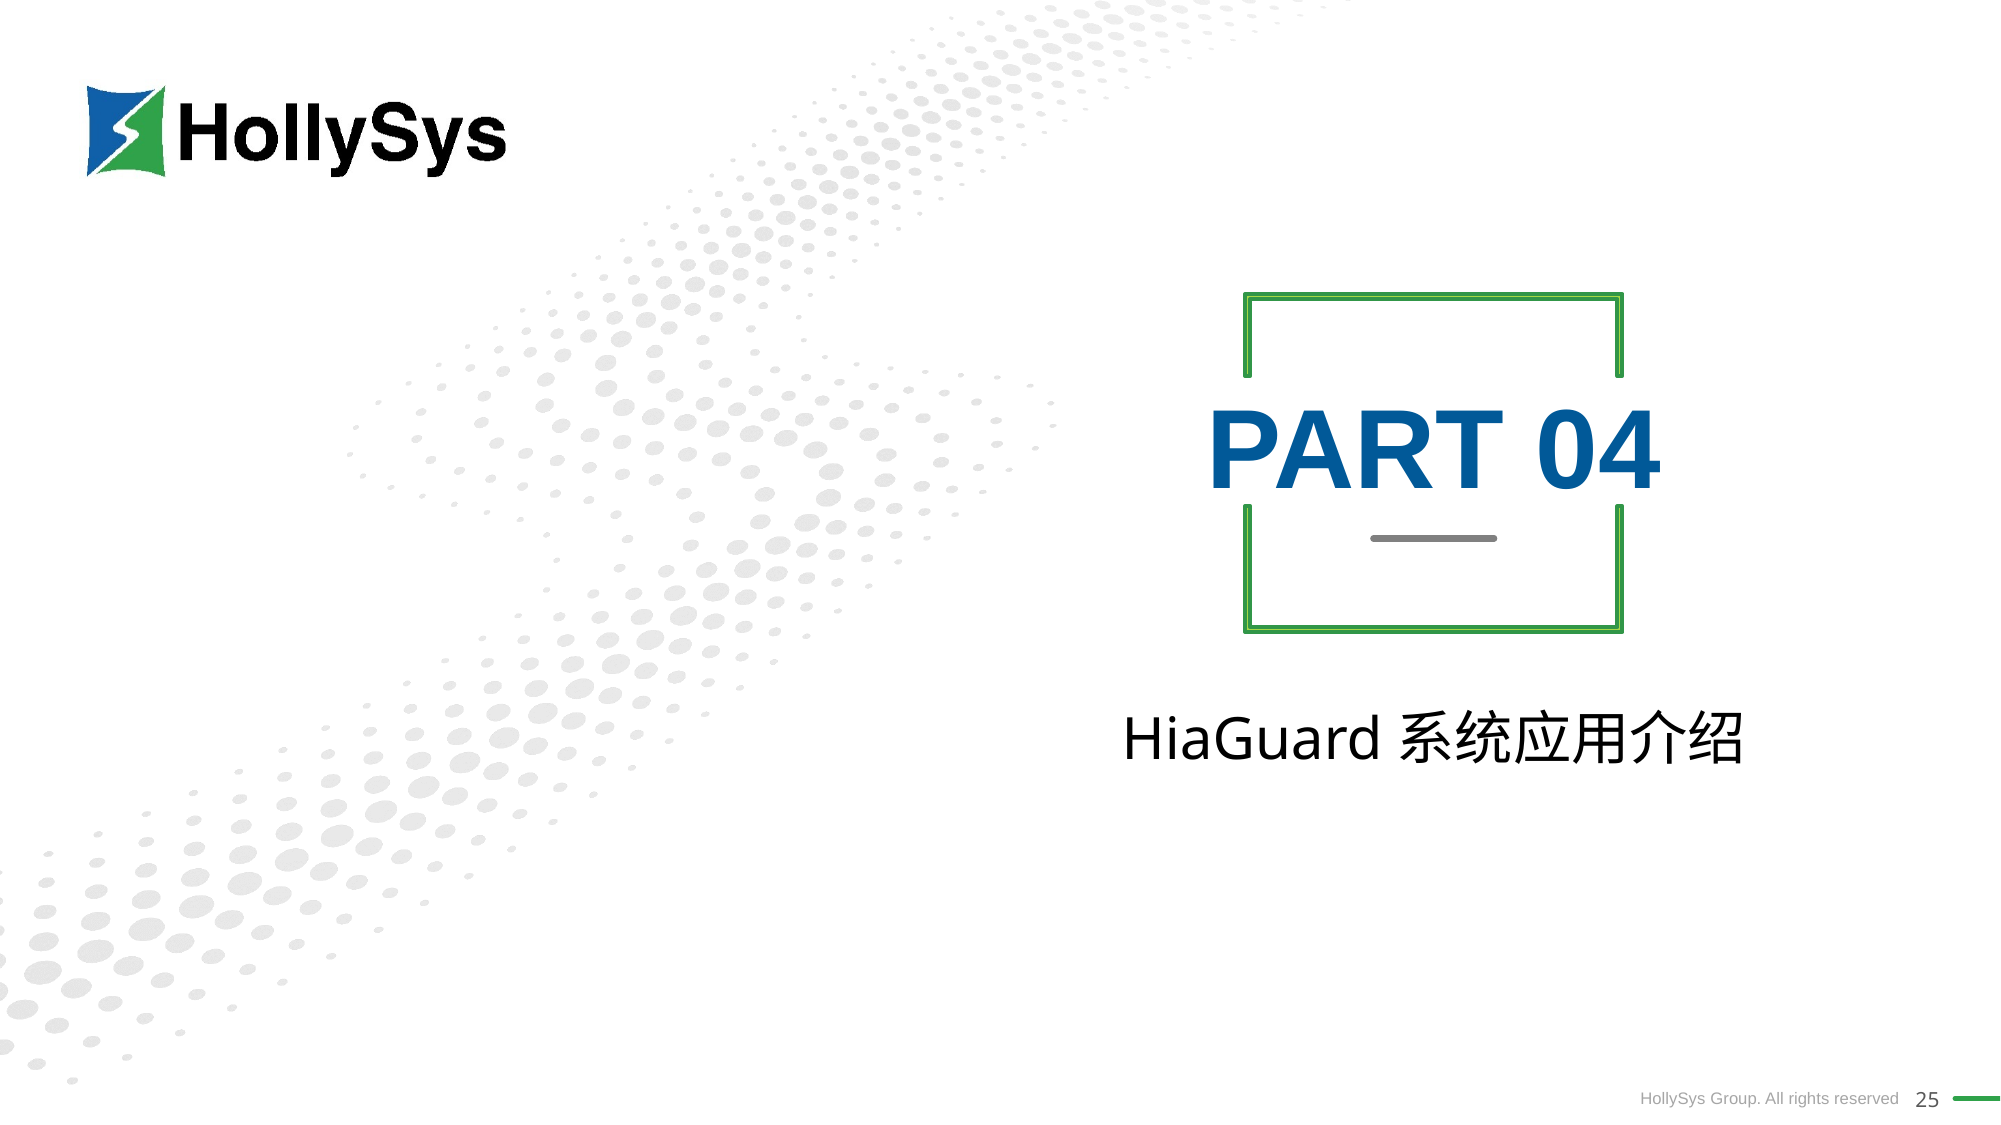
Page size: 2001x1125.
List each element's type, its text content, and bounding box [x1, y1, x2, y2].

text_box [1245, 519, 1623, 633]
text_box HiaGuard系统应用介绍 [1106, 694, 1761, 779]
picture [79, 79, 514, 183]
text_box [1245, 294, 1623, 368]
text_box PART 04 [1160, 368, 1708, 519]
